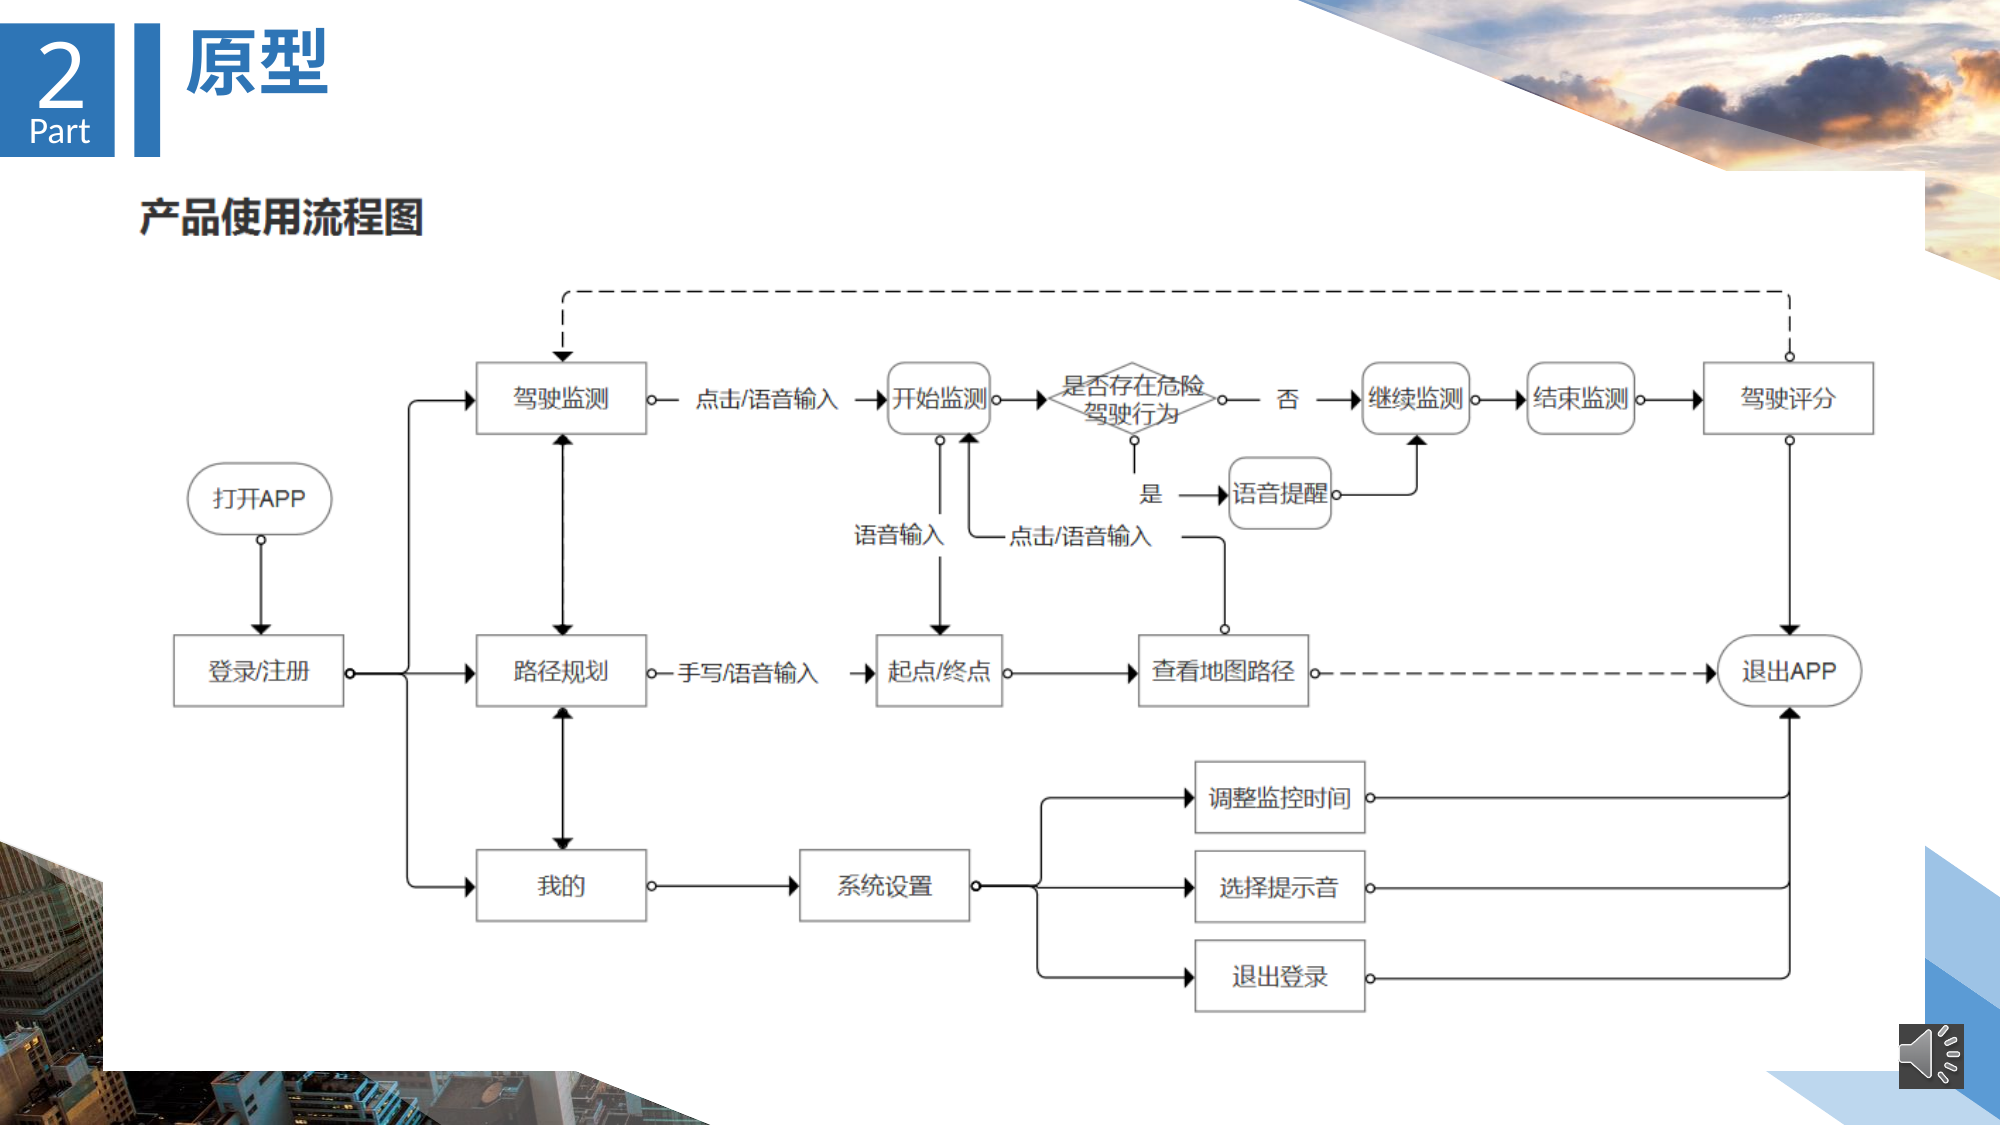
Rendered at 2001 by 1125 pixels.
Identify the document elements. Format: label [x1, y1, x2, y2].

text_box [1675, 1071, 1952, 1125]
picture [0, 0, 2000, 1125]
text_box [0, 9, 966, 160]
text_box [1925, 625, 1952, 1022]
